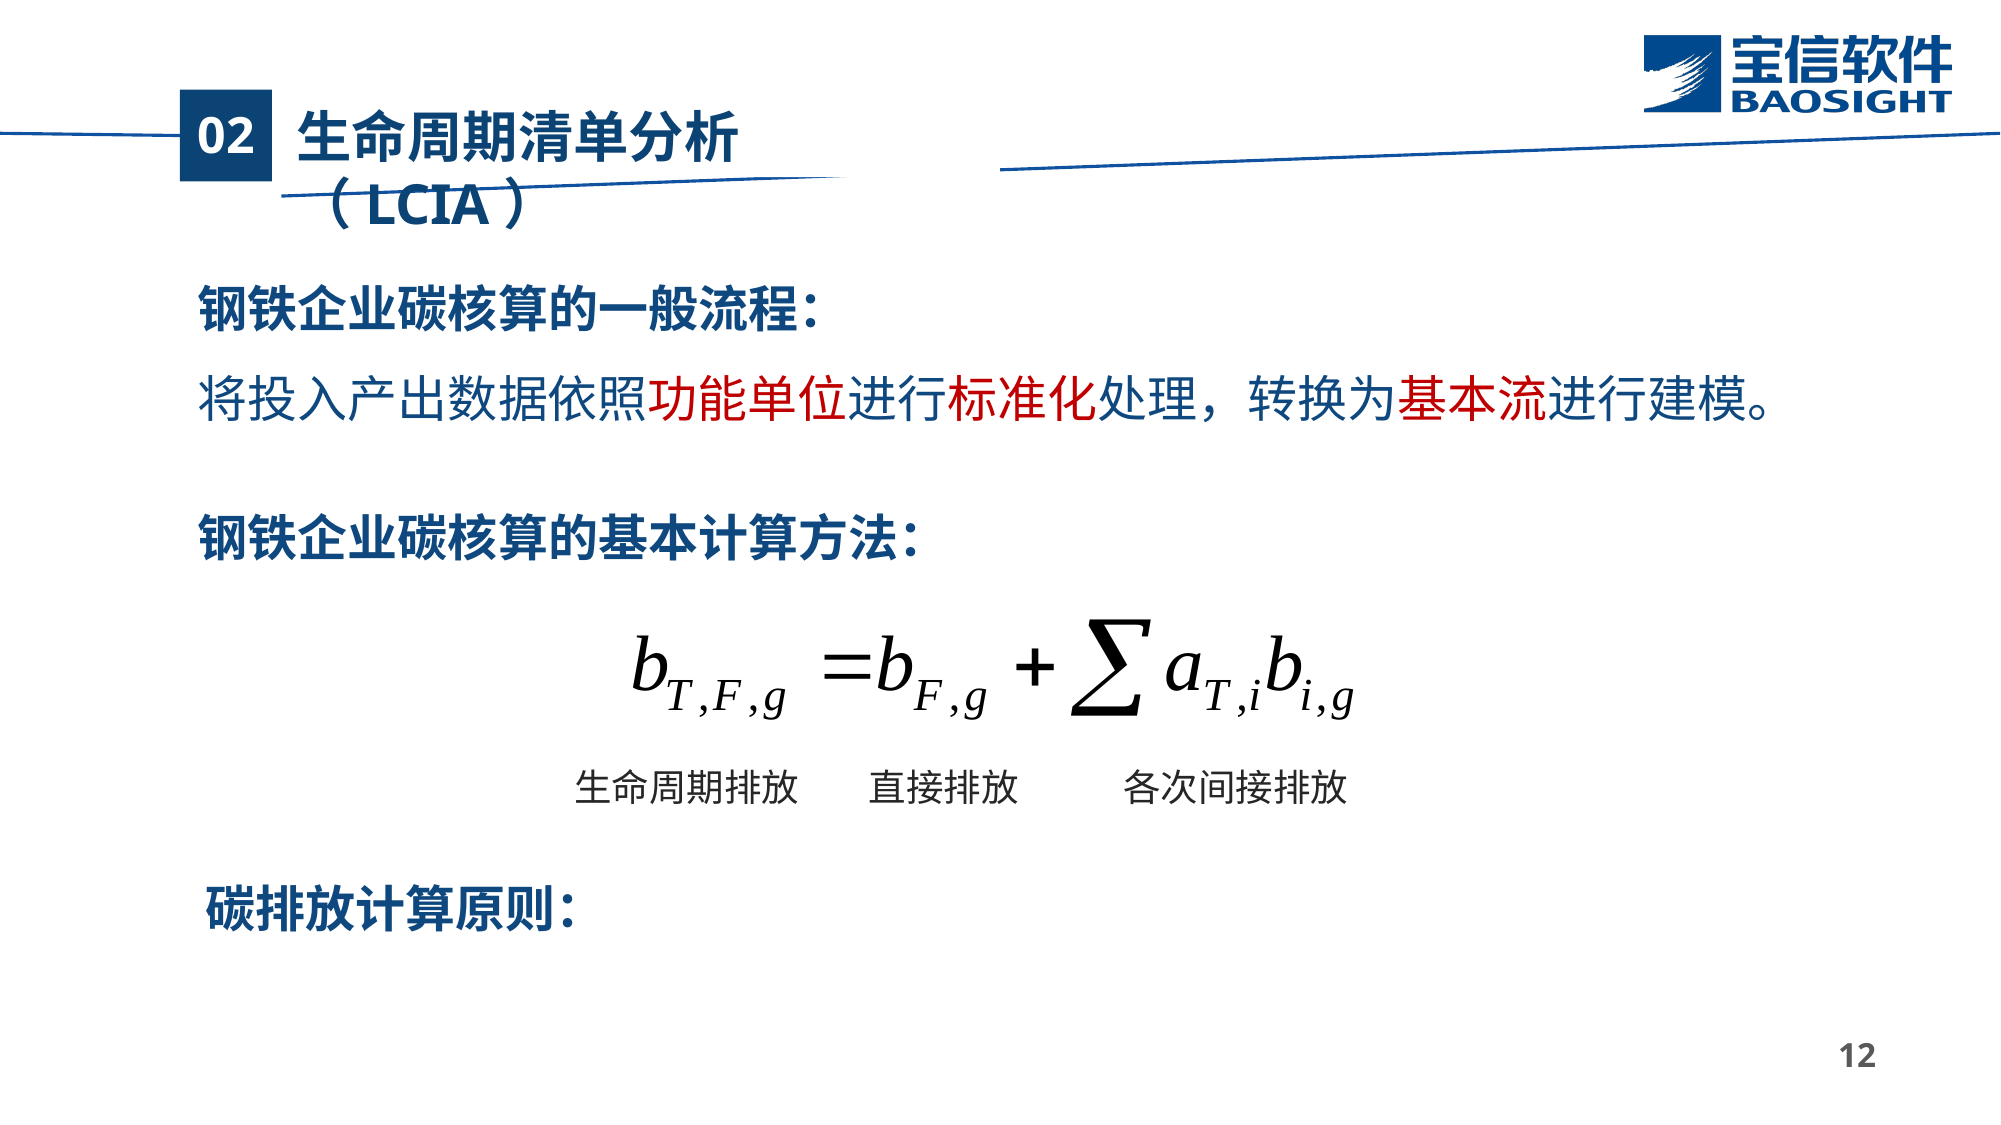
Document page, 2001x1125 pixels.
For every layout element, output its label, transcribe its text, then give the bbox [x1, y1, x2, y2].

picture [1644, 35, 1952, 113]
list 02 [177, 96, 275, 173]
text_box 各次间接排放 [1108, 756, 1364, 817]
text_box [620, 605, 1379, 737]
text_box 钢铁企业碳核算的一般流程： 将投入产出数据依照功能单位进行标准化处理，转换为基本流进行建模。 [177, 237, 1807, 438]
text_box 生命周期排放 [559, 756, 815, 817]
text_box 钢铁企业碳核算的基本计算方法： [177, 466, 1807, 577]
text_box 直接排放 [854, 756, 1034, 817]
title 生命周期清单分析（LCIA） [281, 94, 1000, 178]
